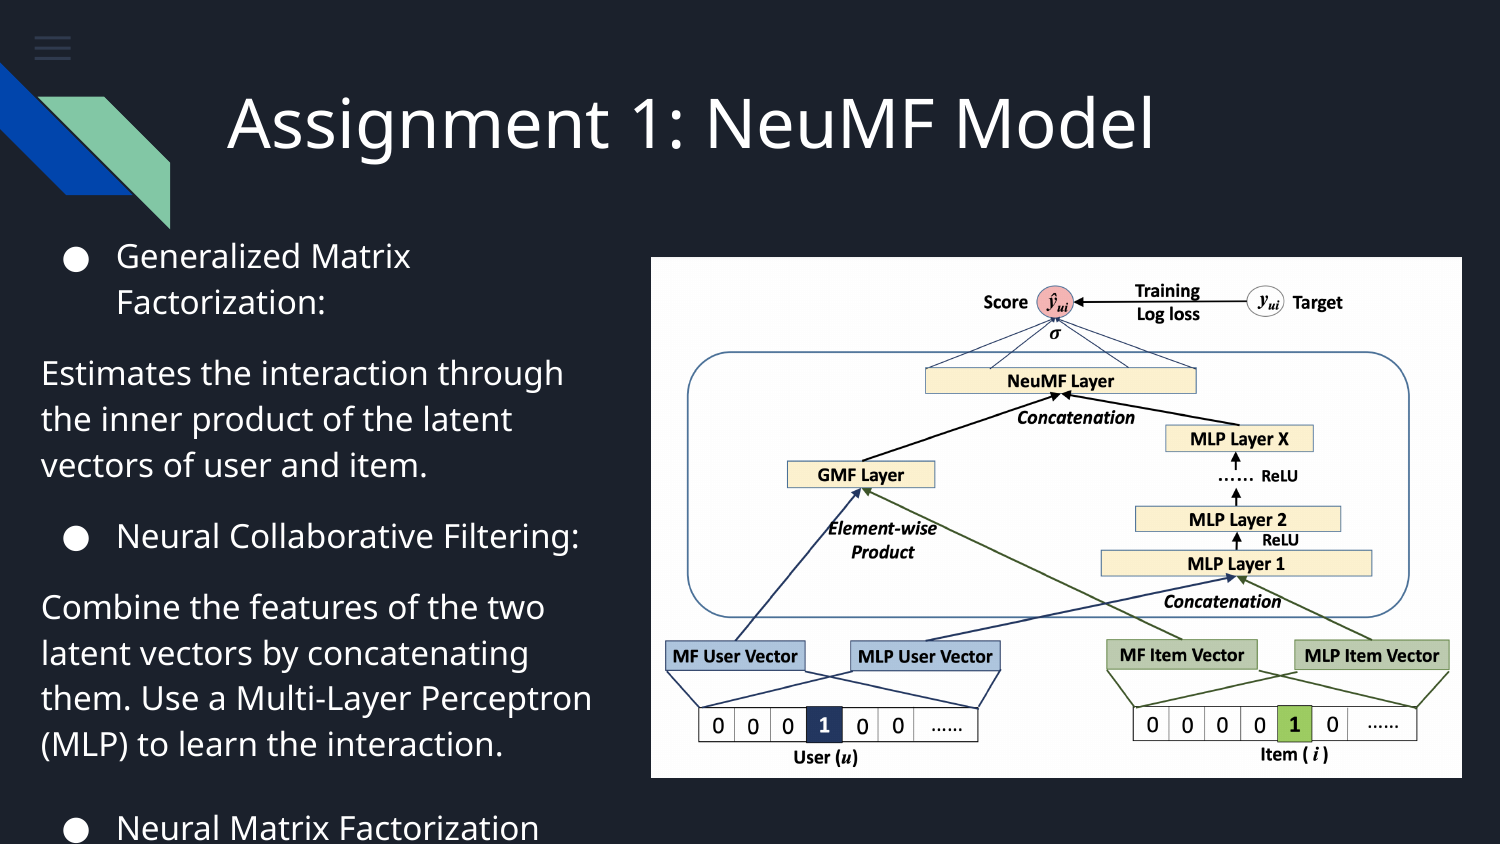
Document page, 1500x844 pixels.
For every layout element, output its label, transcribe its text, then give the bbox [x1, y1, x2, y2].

title Assignment 1: NeuMF Model [212, 64, 1368, 215]
list Generalized Matrix Factorization: Estimates the interaction through the inner product of the latent vectors of user and item. Neural Collaborative Filtering: Combine the features of the two latent vectors by concatenating them. Use a Multi-Layer Perceptron (MLP) to learn the interaction. Neural Matrix Factorization [25, 214, 637, 821]
picture [651, 257, 1462, 778]
